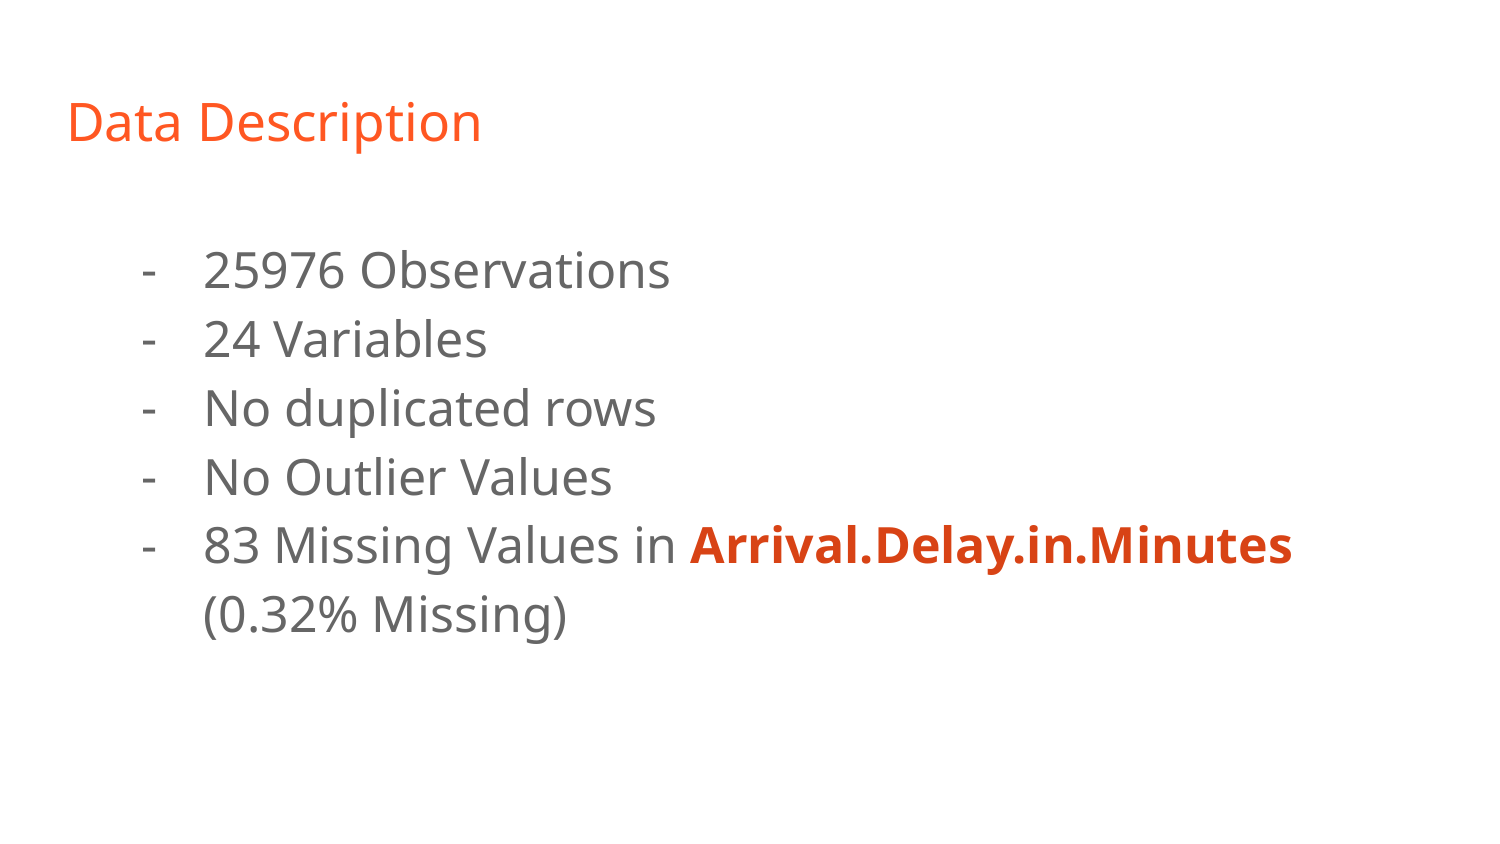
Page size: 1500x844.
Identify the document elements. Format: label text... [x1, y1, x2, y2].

title Data Description [51, 72, 1449, 167]
list 25976 Observations 24 Variables No duplicated rows No Outlier Values 83 Missing Values in Arrival.Delay.in.Minutes (0.32% Missing) [113, 214, 1341, 775]
